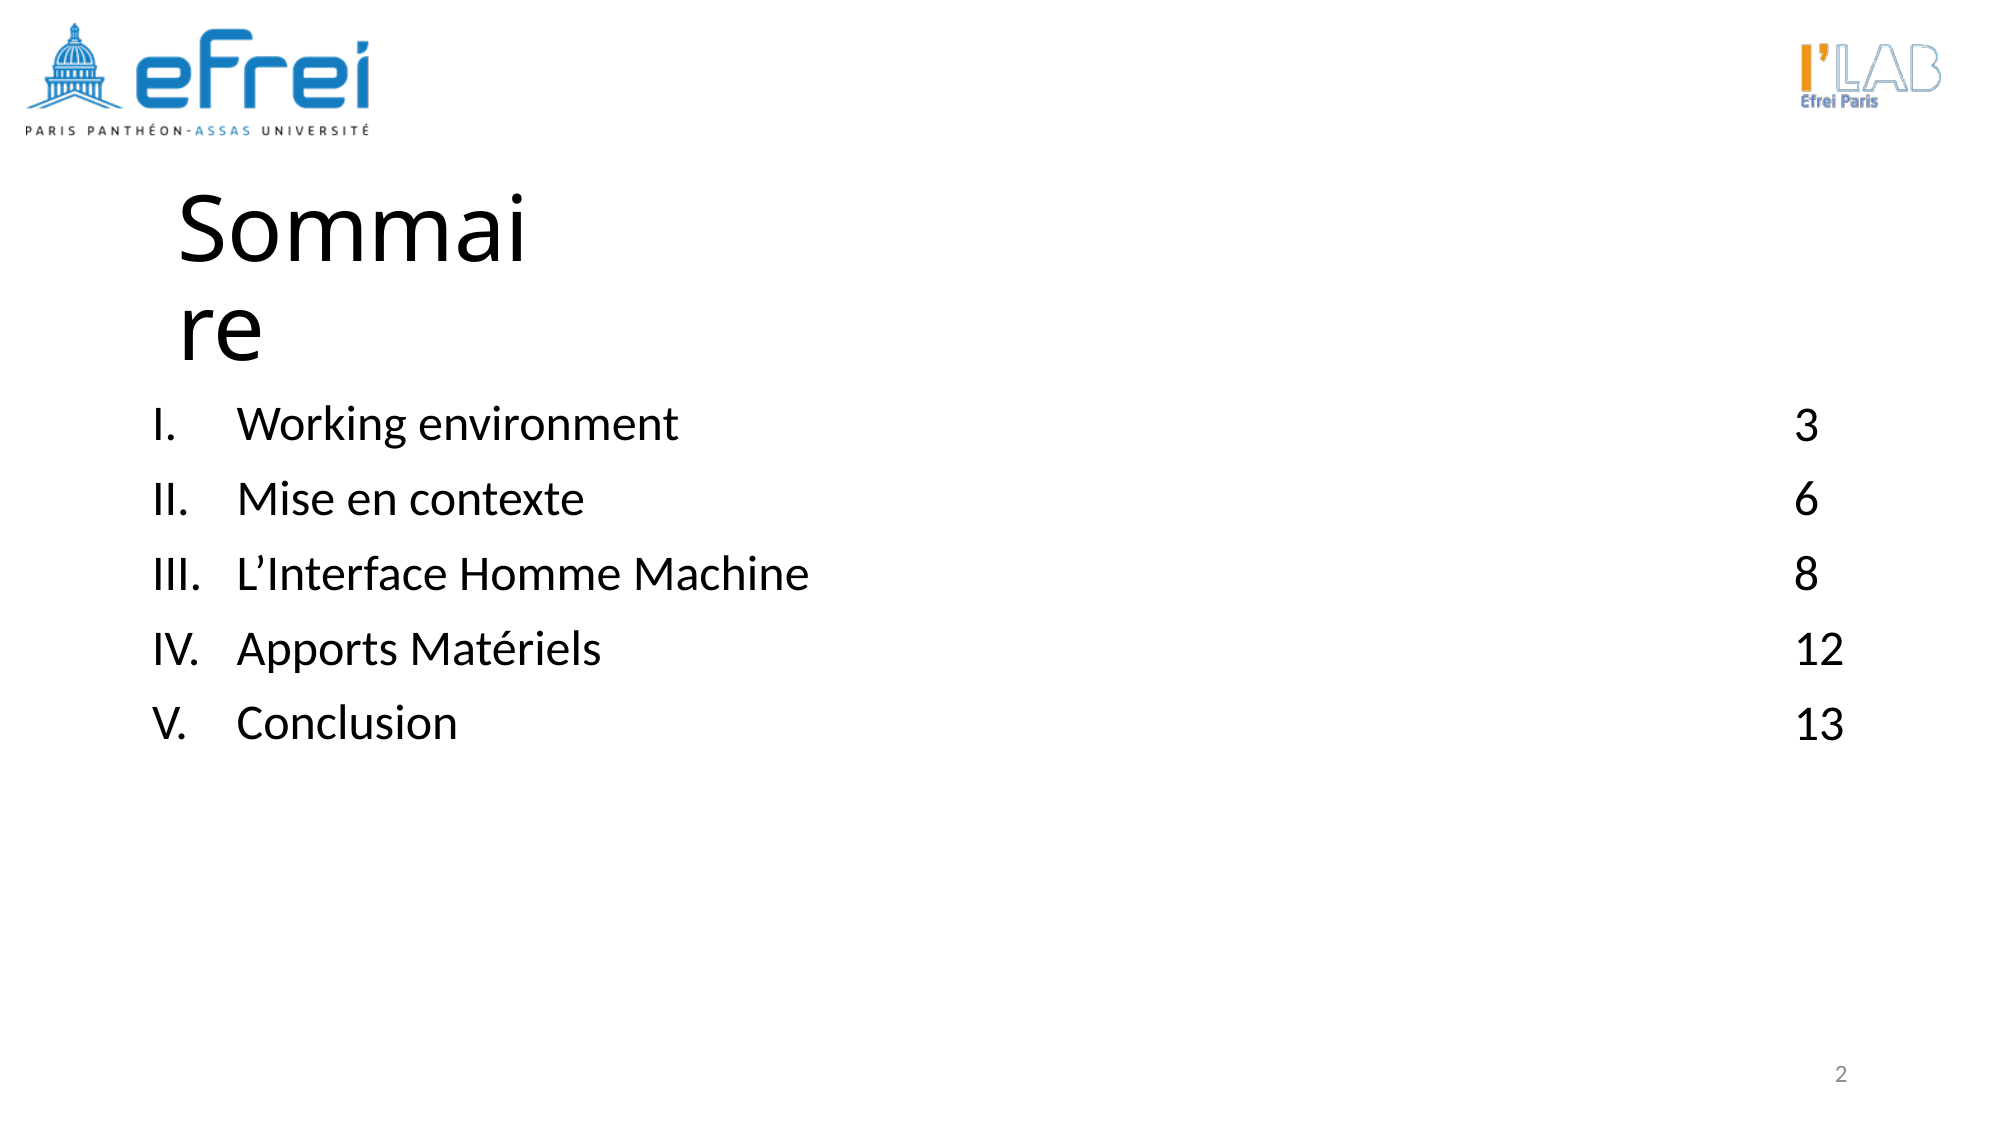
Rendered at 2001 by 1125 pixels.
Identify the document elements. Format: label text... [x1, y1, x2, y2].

text_box 3 6 8 12 13 [1779, 390, 1863, 766]
slide_number 2 [1412, 1042, 1863, 1103]
text_box Working environment Mise en contexte L’Interface Homme Machine Apports Matériels Conclusion [137, 389, 854, 766]
text_box Sommaire [162, 175, 567, 290]
picture [1788, 2, 1946, 160]
picture [26, 23, 371, 138]
